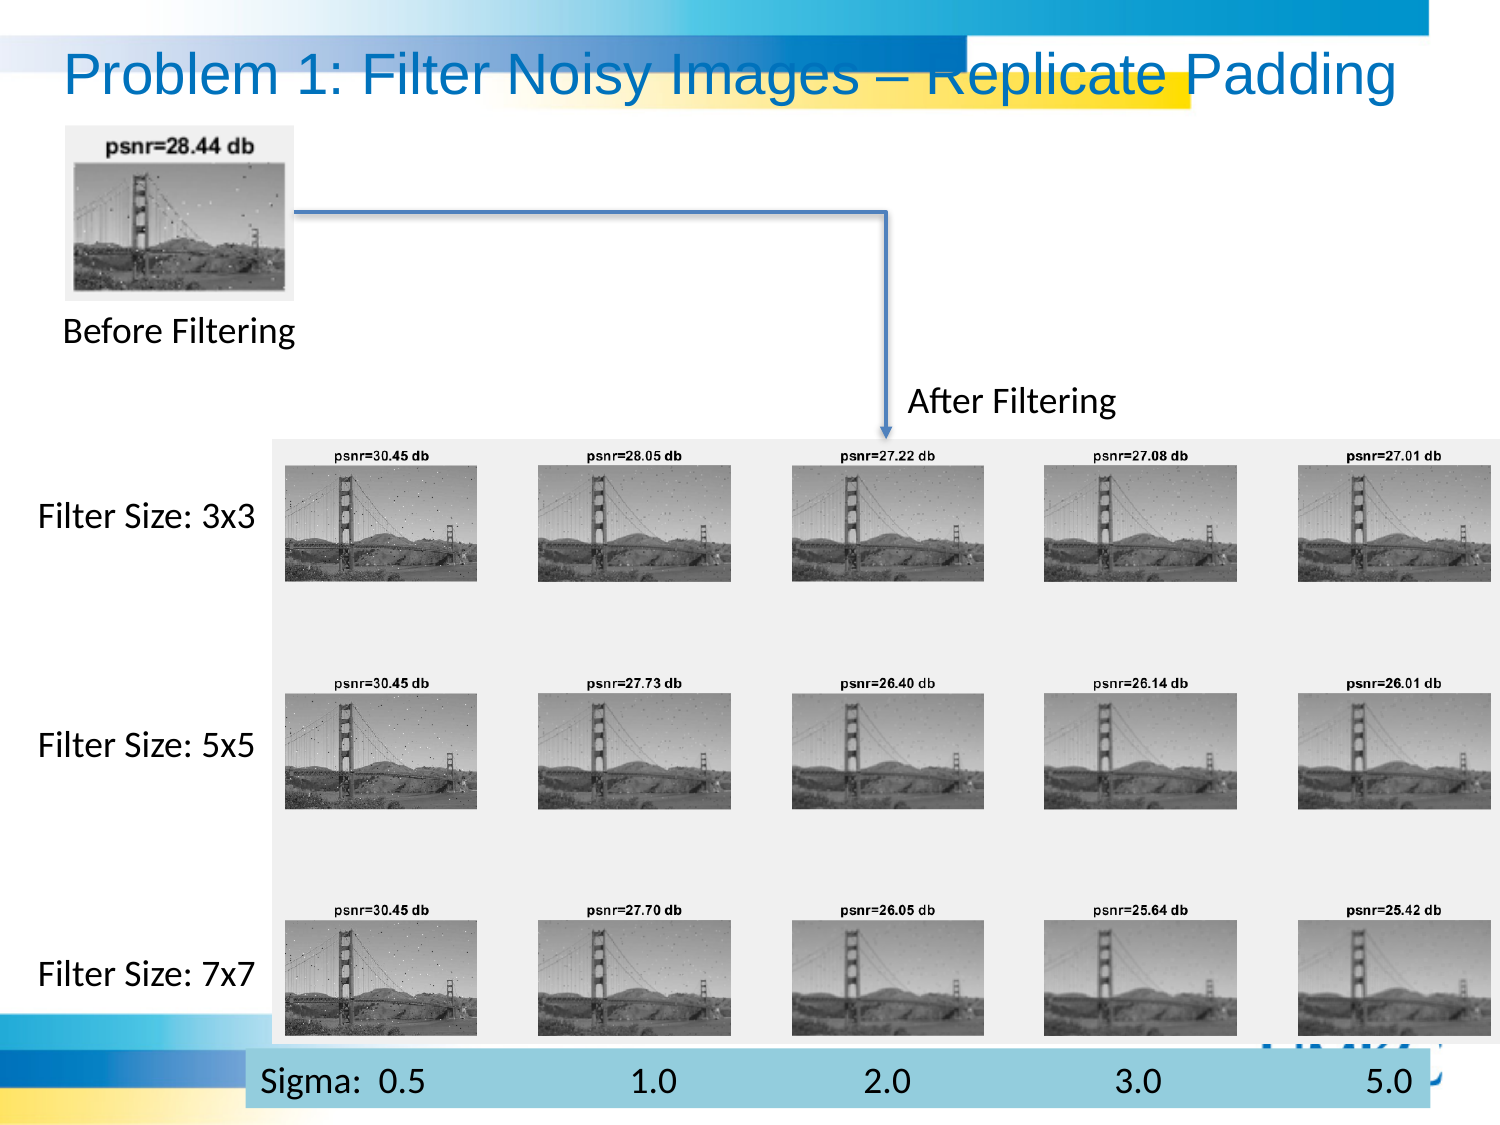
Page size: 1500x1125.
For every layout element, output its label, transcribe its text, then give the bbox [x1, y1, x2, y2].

text_box Filter Size: 3x3 [23, 483, 266, 544]
title Problem 1: Filter Noisy Images – Replicate Padding [38, 11, 1425, 132]
text_box After Filtering [893, 369, 1132, 429]
text_box Filter Size: 7x7 [23, 941, 266, 1002]
text_box Before Filtering [47, 298, 288, 359]
picture [0, 0, 1500, 1125]
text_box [293, 211, 887, 440]
text_box Filter Size: 5x5 [23, 713, 266, 773]
text_box Sigma: 0.5 1.0 2.0 3.0 5.0 [245, 1048, 1431, 1109]
